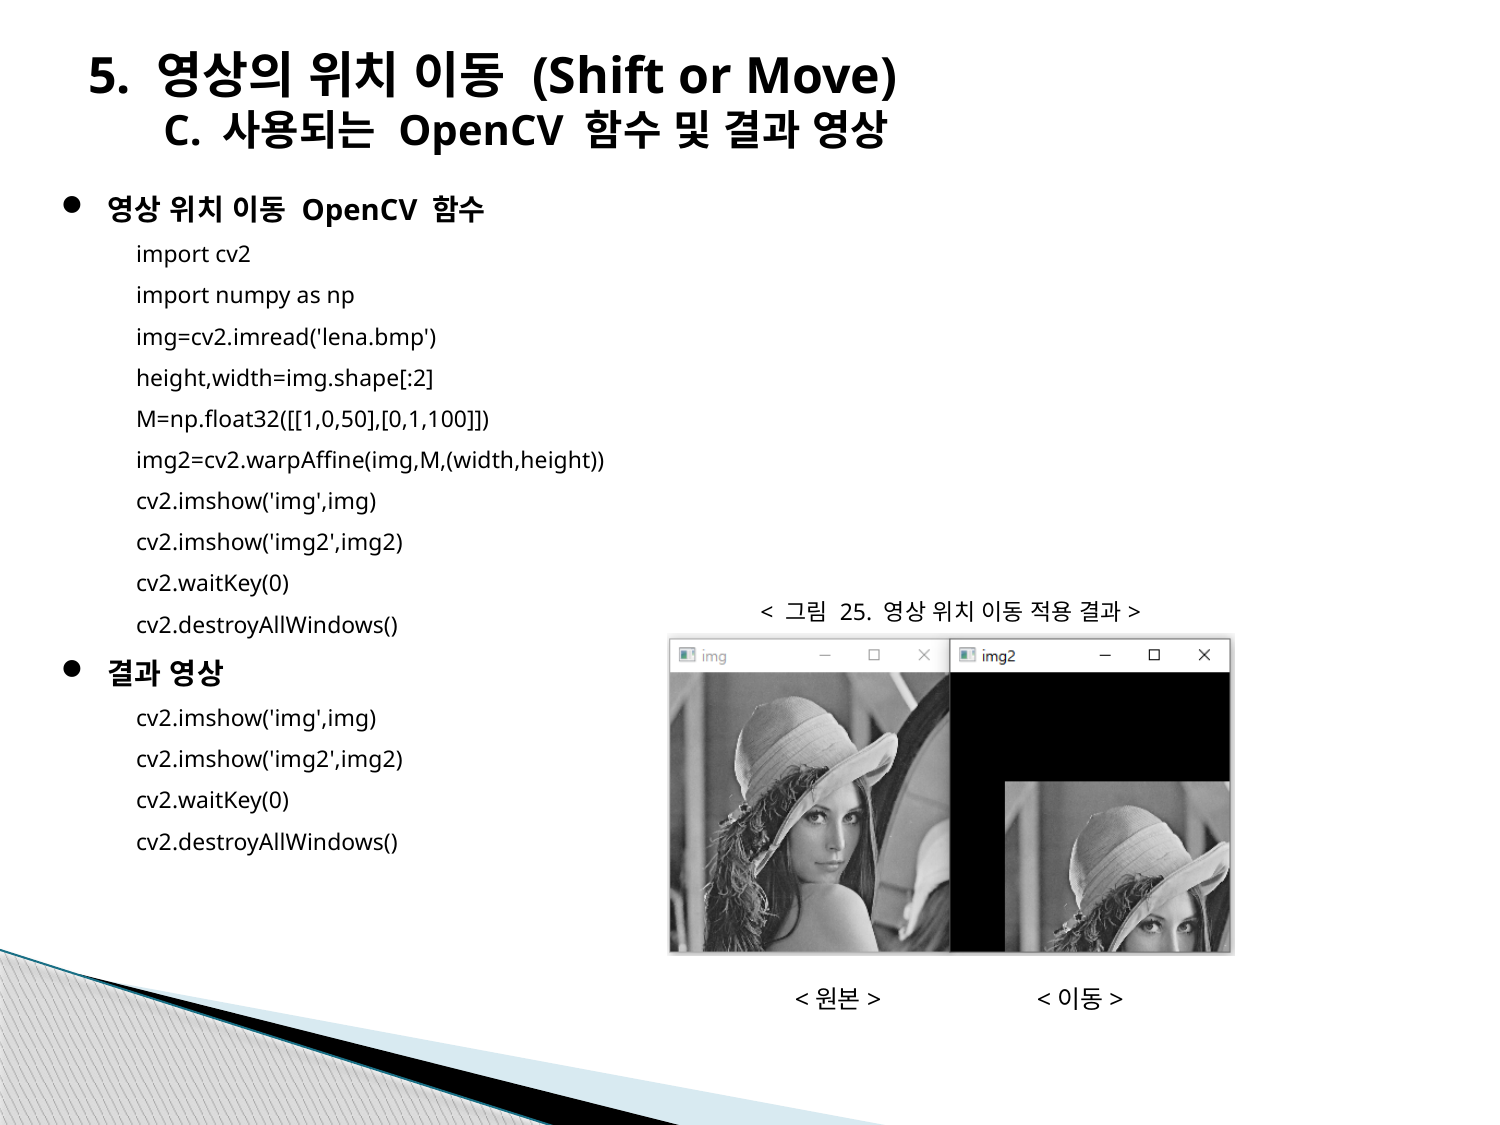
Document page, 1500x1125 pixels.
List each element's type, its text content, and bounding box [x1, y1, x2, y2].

text_box < 그림 25. 영상 위치 이동 적용 결과> [745, 590, 1157, 633]
picture [667, 633, 1235, 956]
text_box 5. 영상의 위치 이동 (Shift or Move) C. 사용되는 OpenCV 함수 및 결과 영상 [73, 36, 917, 162]
text_box 영상 위치 이동 OpenCV 함수 import cv2 import numpy as np img=cv2.imread('lena.bmp') height,width=img.shape[:2] M=np.float32([[1,0,50],[0,1,100]]) img2=cv2.warpAffine(img,M,(width,height)) cv2.imshow('img',img) cv2.imshow('img2',img2) cv2.waitKey(0) cv2.destroyAllWindows() 결과 영상 cv2.imshow('img',img) cv2.imshow('img2',img2) cv2.waitKey(0) cv2.destroyAllWindows() [46, 166, 1447, 915]
text_box <원본> <이동> [773, 975, 1199, 1021]
